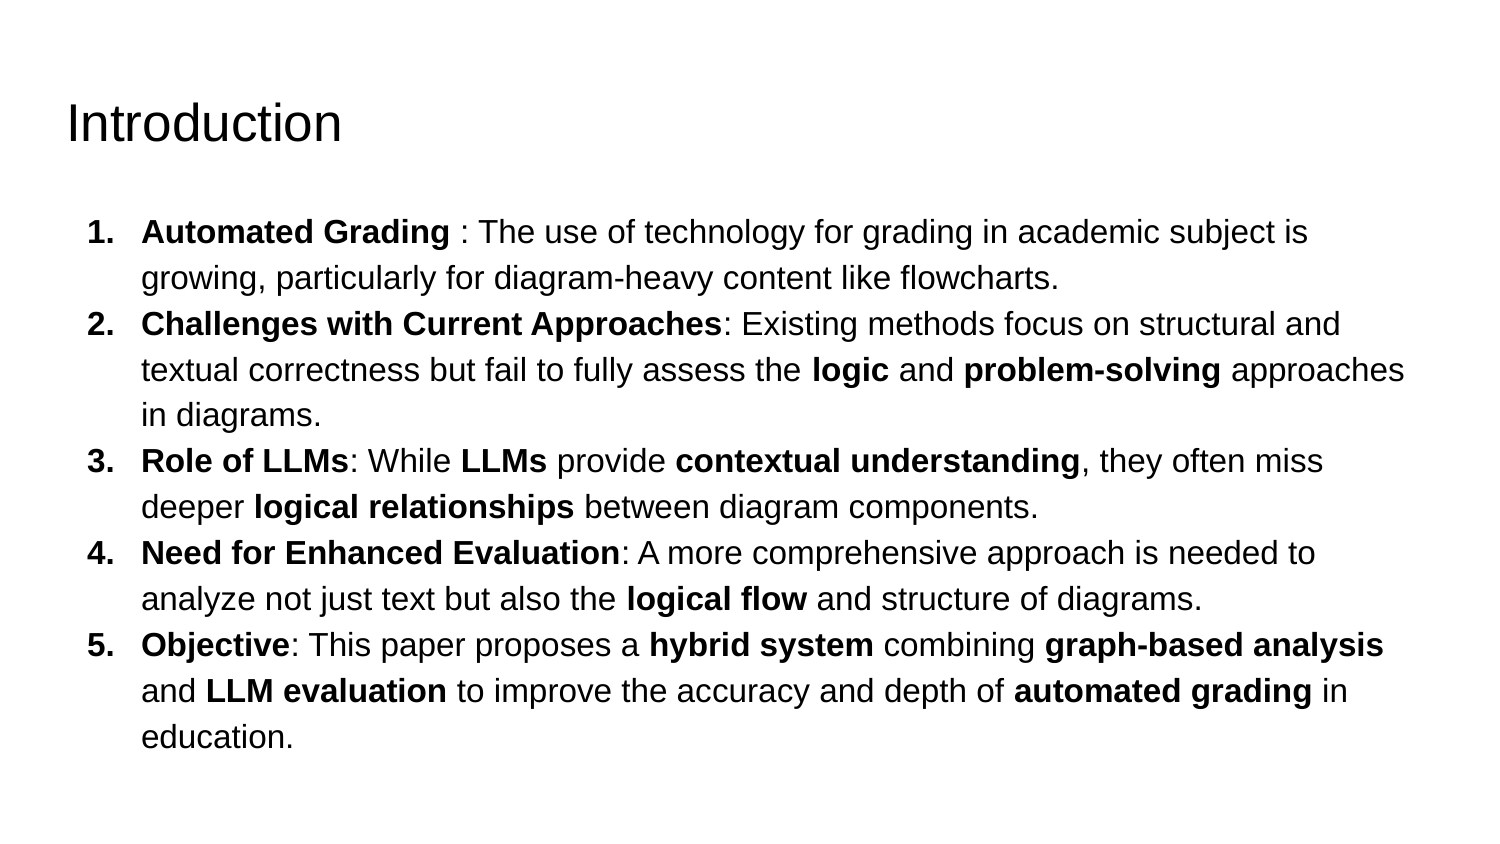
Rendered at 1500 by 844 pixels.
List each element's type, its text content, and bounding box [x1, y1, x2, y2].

title Introduction [51, 72, 1449, 167]
list Automated Grading : The use of technology for grading in academic subject is growing, particularly for diagram-heavy content like flowcharts. Challenges with Current Approaches: Existing methods focus on structural and textual correctness but fail to fully assess the logic and problem-solving approaches in diagrams. Role of LLMs: While LLMs provide contextual understanding, they often miss deeper logical relationships between diagram components. Need for Enhanced Evaluation: A more comprehensive approach is needed to analyze not just text but also the logical flow and structure of diagrams. Objective: This paper proposes a hybrid system combining graph-based analysis and LLM evaluation to improve the accuracy and depth of automated grading in education. [51, 189, 1449, 750]
